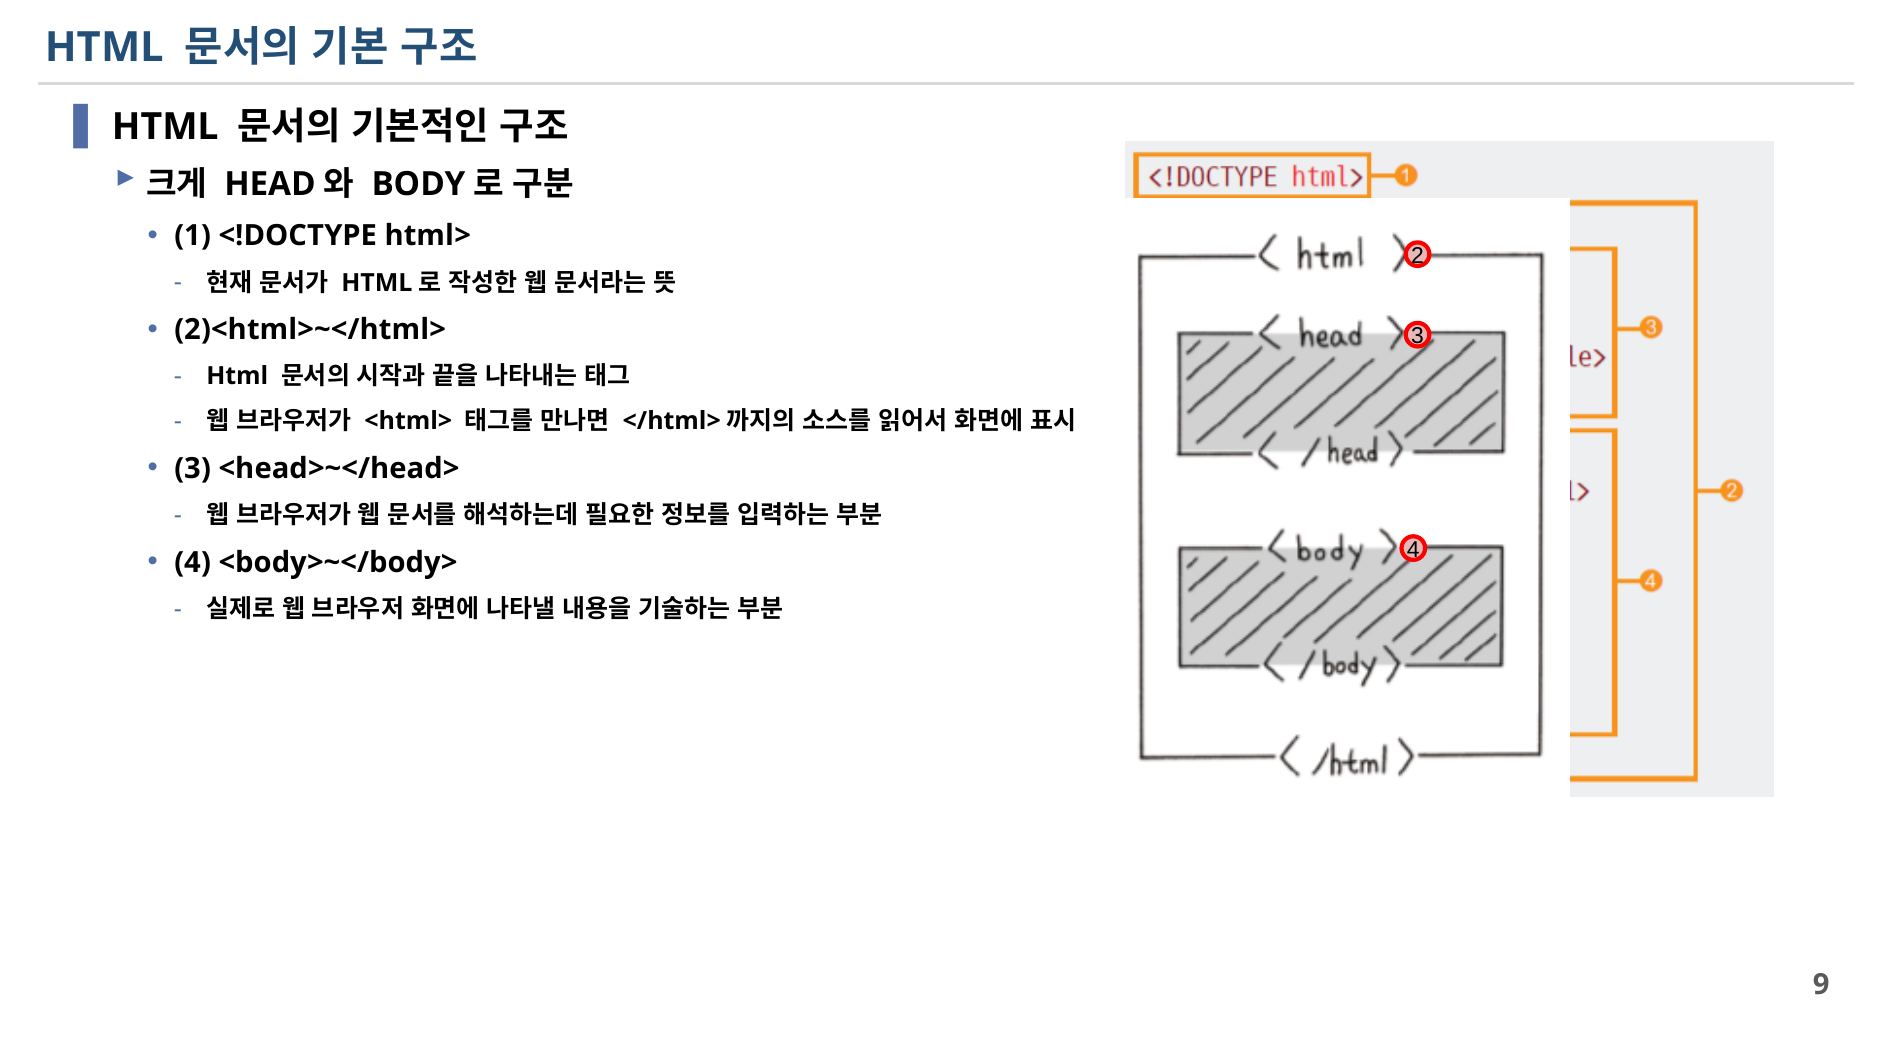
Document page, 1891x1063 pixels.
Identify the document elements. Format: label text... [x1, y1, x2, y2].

slide_number 9 [1703, 956, 1845, 1014]
title HTML 문서의 기본 구조 [29, 11, 1809, 78]
list HTML 문서의 기본적인 구조 크게 HEAD와 BODY로 구분 (1) <!DOCTYPE html> 현재 문서가 HTML로 작성한 웹 문서라는 뜻 (2)<html>~</html> Html 문서의 시작과 끝을 나타내는 태그 웹 브라우저가 <html> 태그를 만나면 </html>까지의 소스를 읽어서 화면에 표시 (3) <head>~</head> 웹 브라우저가 웹 문서를 해석하는데 필요한 정보를 입력하는 부분 (4) <body>~</body> 실제로 웹 브라우저 화면에 나타낼 내용을 기술하는 부분 [43, 94, 1098, 382]
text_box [1125, 197, 1570, 798]
picture [1125, 141, 1775, 798]
